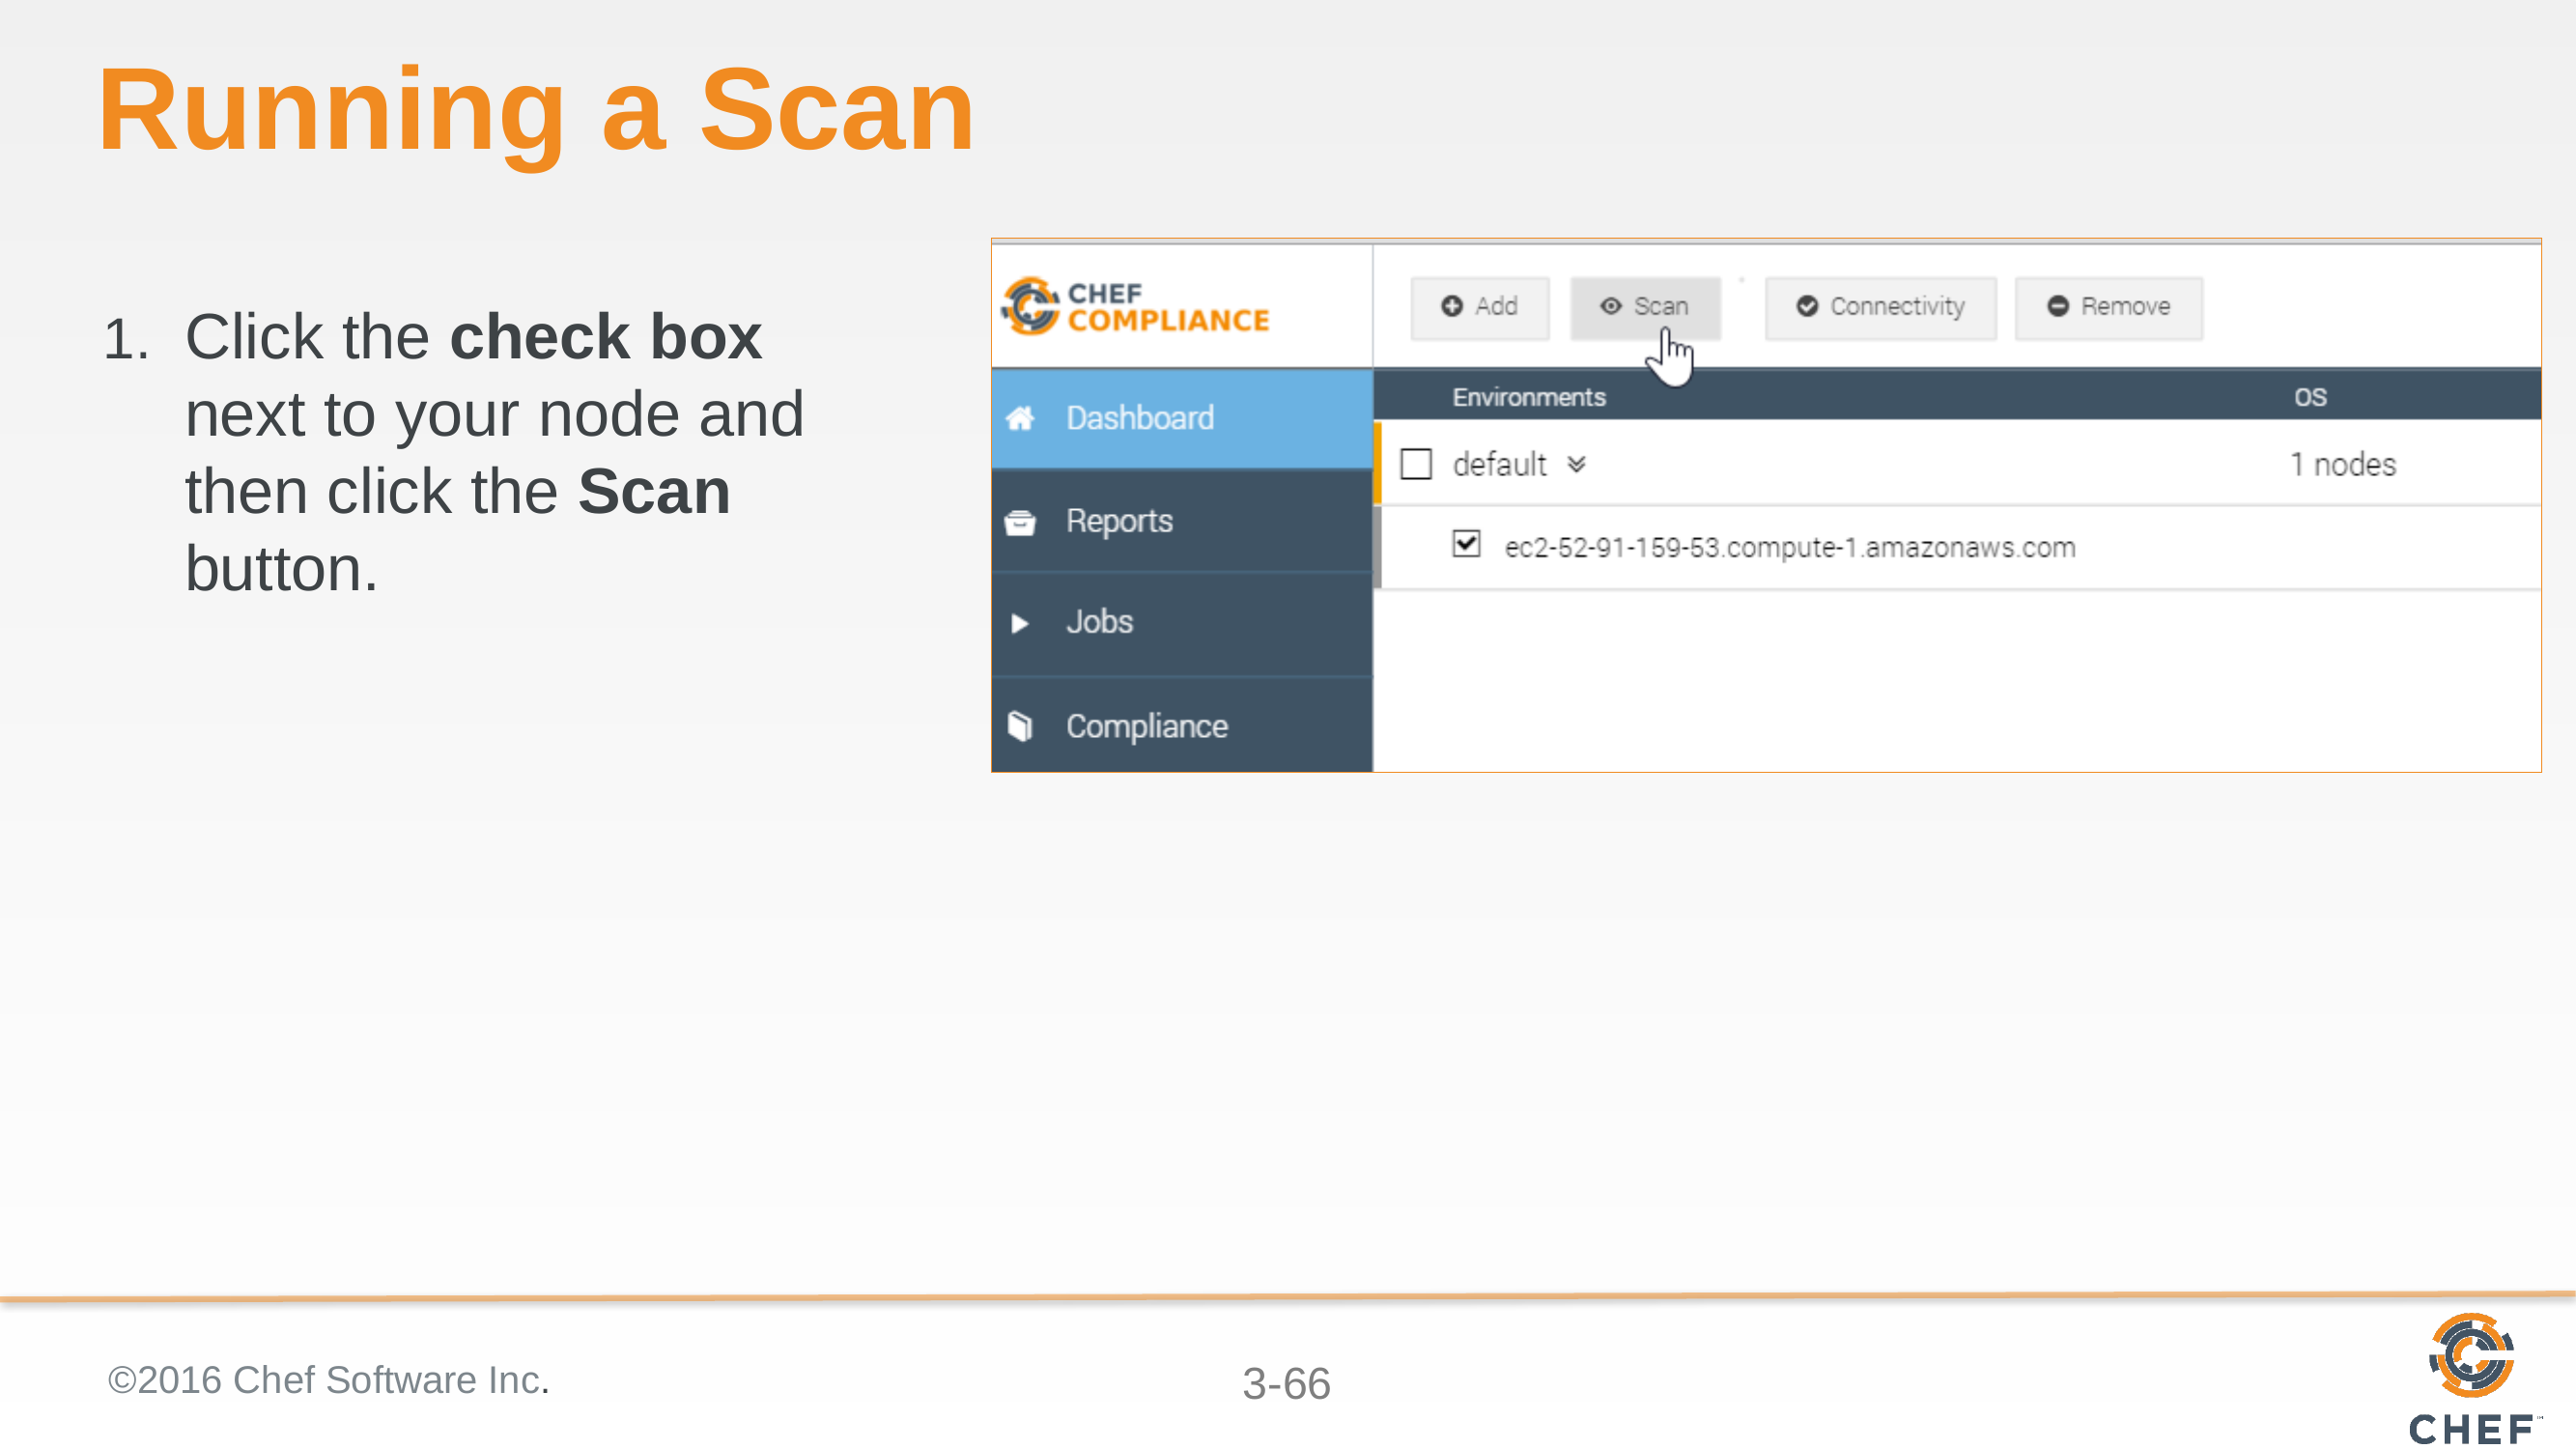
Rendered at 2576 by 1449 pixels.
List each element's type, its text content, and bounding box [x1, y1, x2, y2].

picture [2399, 1297, 2551, 1449]
title Running a Scan [96, 48, 2463, 180]
list Click the check box next to your node and then click the Scan button. [102, 294, 863, 1142]
picture [990, 238, 2542, 774]
